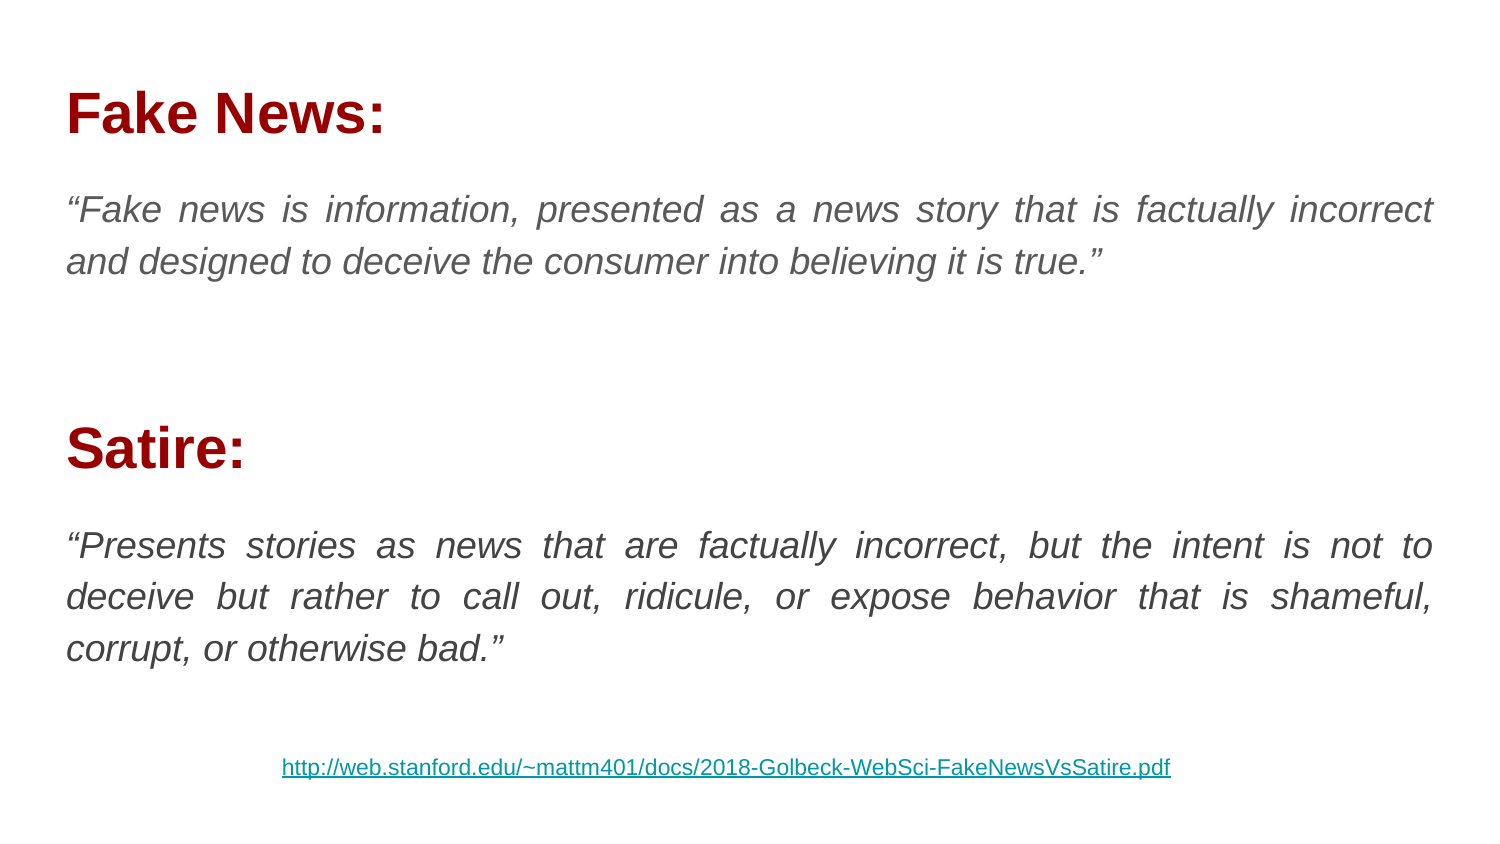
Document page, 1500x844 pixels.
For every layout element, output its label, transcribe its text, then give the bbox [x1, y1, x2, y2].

list Fake News: “Fake news is information, presented as a news story that is factually incorrect and designed to deceive the consumer into believing it is true.” Satire: “Presents stories as news that are factually incorrect, but the intent is not to deceive but rather to call out, ridicule, or expose behavior that is shameful, corrupt, or otherwise bad.” [51, 49, 1449, 696]
text_box http://web.stanford.edu/~mattm401/docs/2018-Golbeck-WebSci-FakeNewsVsSatire.pdf [64, 737, 1389, 817]
